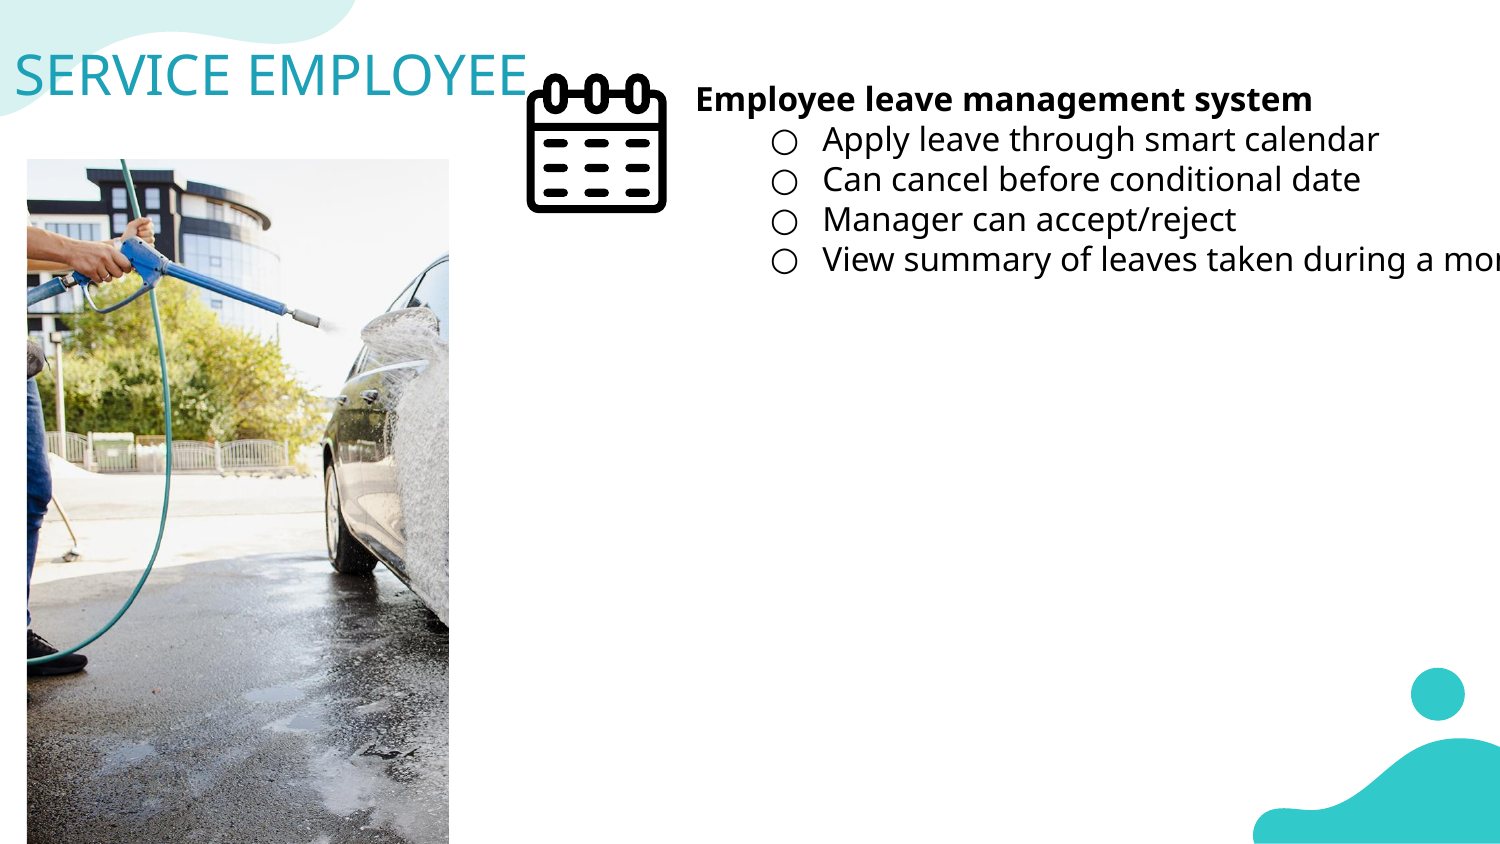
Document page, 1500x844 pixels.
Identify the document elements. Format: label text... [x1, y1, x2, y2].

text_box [526, 73, 667, 214]
list Employee leave management system Apply leave through smart calendar Can cancel before conditional date Manager can accept/reject View summary of leaves taken during a month [657, 63, 1500, 781]
picture [26, 159, 450, 844]
text_box SERVICE EMPLOYEE [0, 31, 543, 114]
